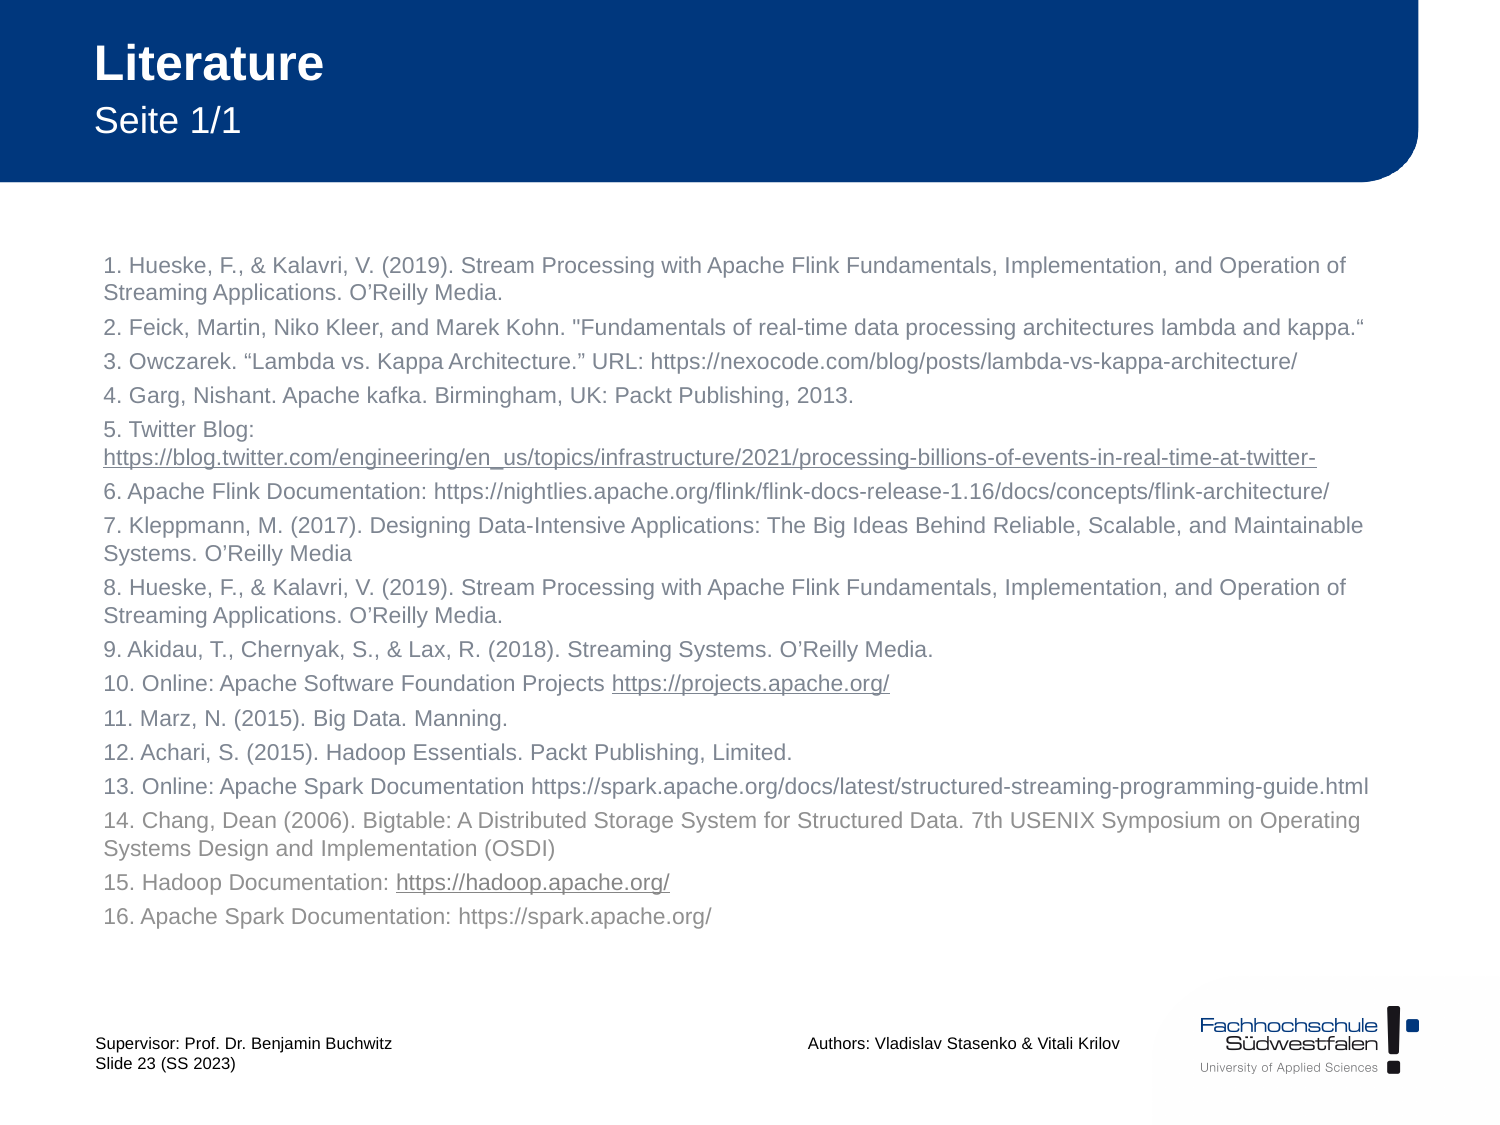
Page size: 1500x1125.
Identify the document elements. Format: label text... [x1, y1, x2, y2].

title Literature [93, 30, 1417, 91]
picture [1152, 976, 1500, 1125]
list 1. Hueske, F., & Kalavri, V. (2019). Stream Processing with Apache Flink Fundamentals, Implementation, and Operation of Streaming Applications. O’Reilly Media. 2. Feick, Martin, Niko Kleer, and Marek Kohn. "Fundamentals of real-time data processing architectures lambda and kappa.“ 3. Owczarek. “Lambda vs. Kappa Architecture.” URL: https://nexocode.com/blog/posts/lambda-vs-kappa-architecture/ 4. Garg, Nishant. Apache kafka. Birmingham, UK: Packt Publishing, 2013. 5. Twitter Blog: https://blog.twitter.com/engineering/en_us/topics/infrastructure/2021/processing-billions-of-events-in-real-time-at-twitter- 6. Apache Flink Documentation: https://nightlies.apache.org/flink/flink-docs-release-1.16/docs/concepts/flink-architecture/ 7. Kleppmann, M. (2017). Designing Data-Intensive Applications: The Big Ideas Behind Reliable, Scalable, and Maintainable Systems. O’Reilly Media 8. Hueske, F., & Kalavri, V. (2019). Stream Processing with Apache Flink Fundamentals, Implementation, and Operation of Streaming Applications. O’Reilly Media. 9. Akidau, T., Chernyak, S., & Lax, R. (2018). Streaming Systems. O’Reilly Media. 10. Online: Apache Software Foundation Projects https://projects.apache.org/ 11. Marz, N. (2015). Big Data. Manning. 12. Achari, S. (2015). Hadoop Essentials. Packt Publishing, Limited. 13. Online: Apache Spark Documentation https://spark.apache.org/docs/latest/structured-streaming-programming-guide.html 14. Chang, Dean (2006). Bigtable: A Distributed Storage System for Structured Data. 7th USENIX Symposium on Operating Systems Design and Implementation (OSDI) 15. Hadoop Documentation: https://hadoop.apache.org/ 16. Apache Spark Documentation: https://spark.apache.org/ [88, 242, 1412, 970]
list Seite 1/1 [93, 95, 1417, 141]
picture [0, 0, 1419, 183]
